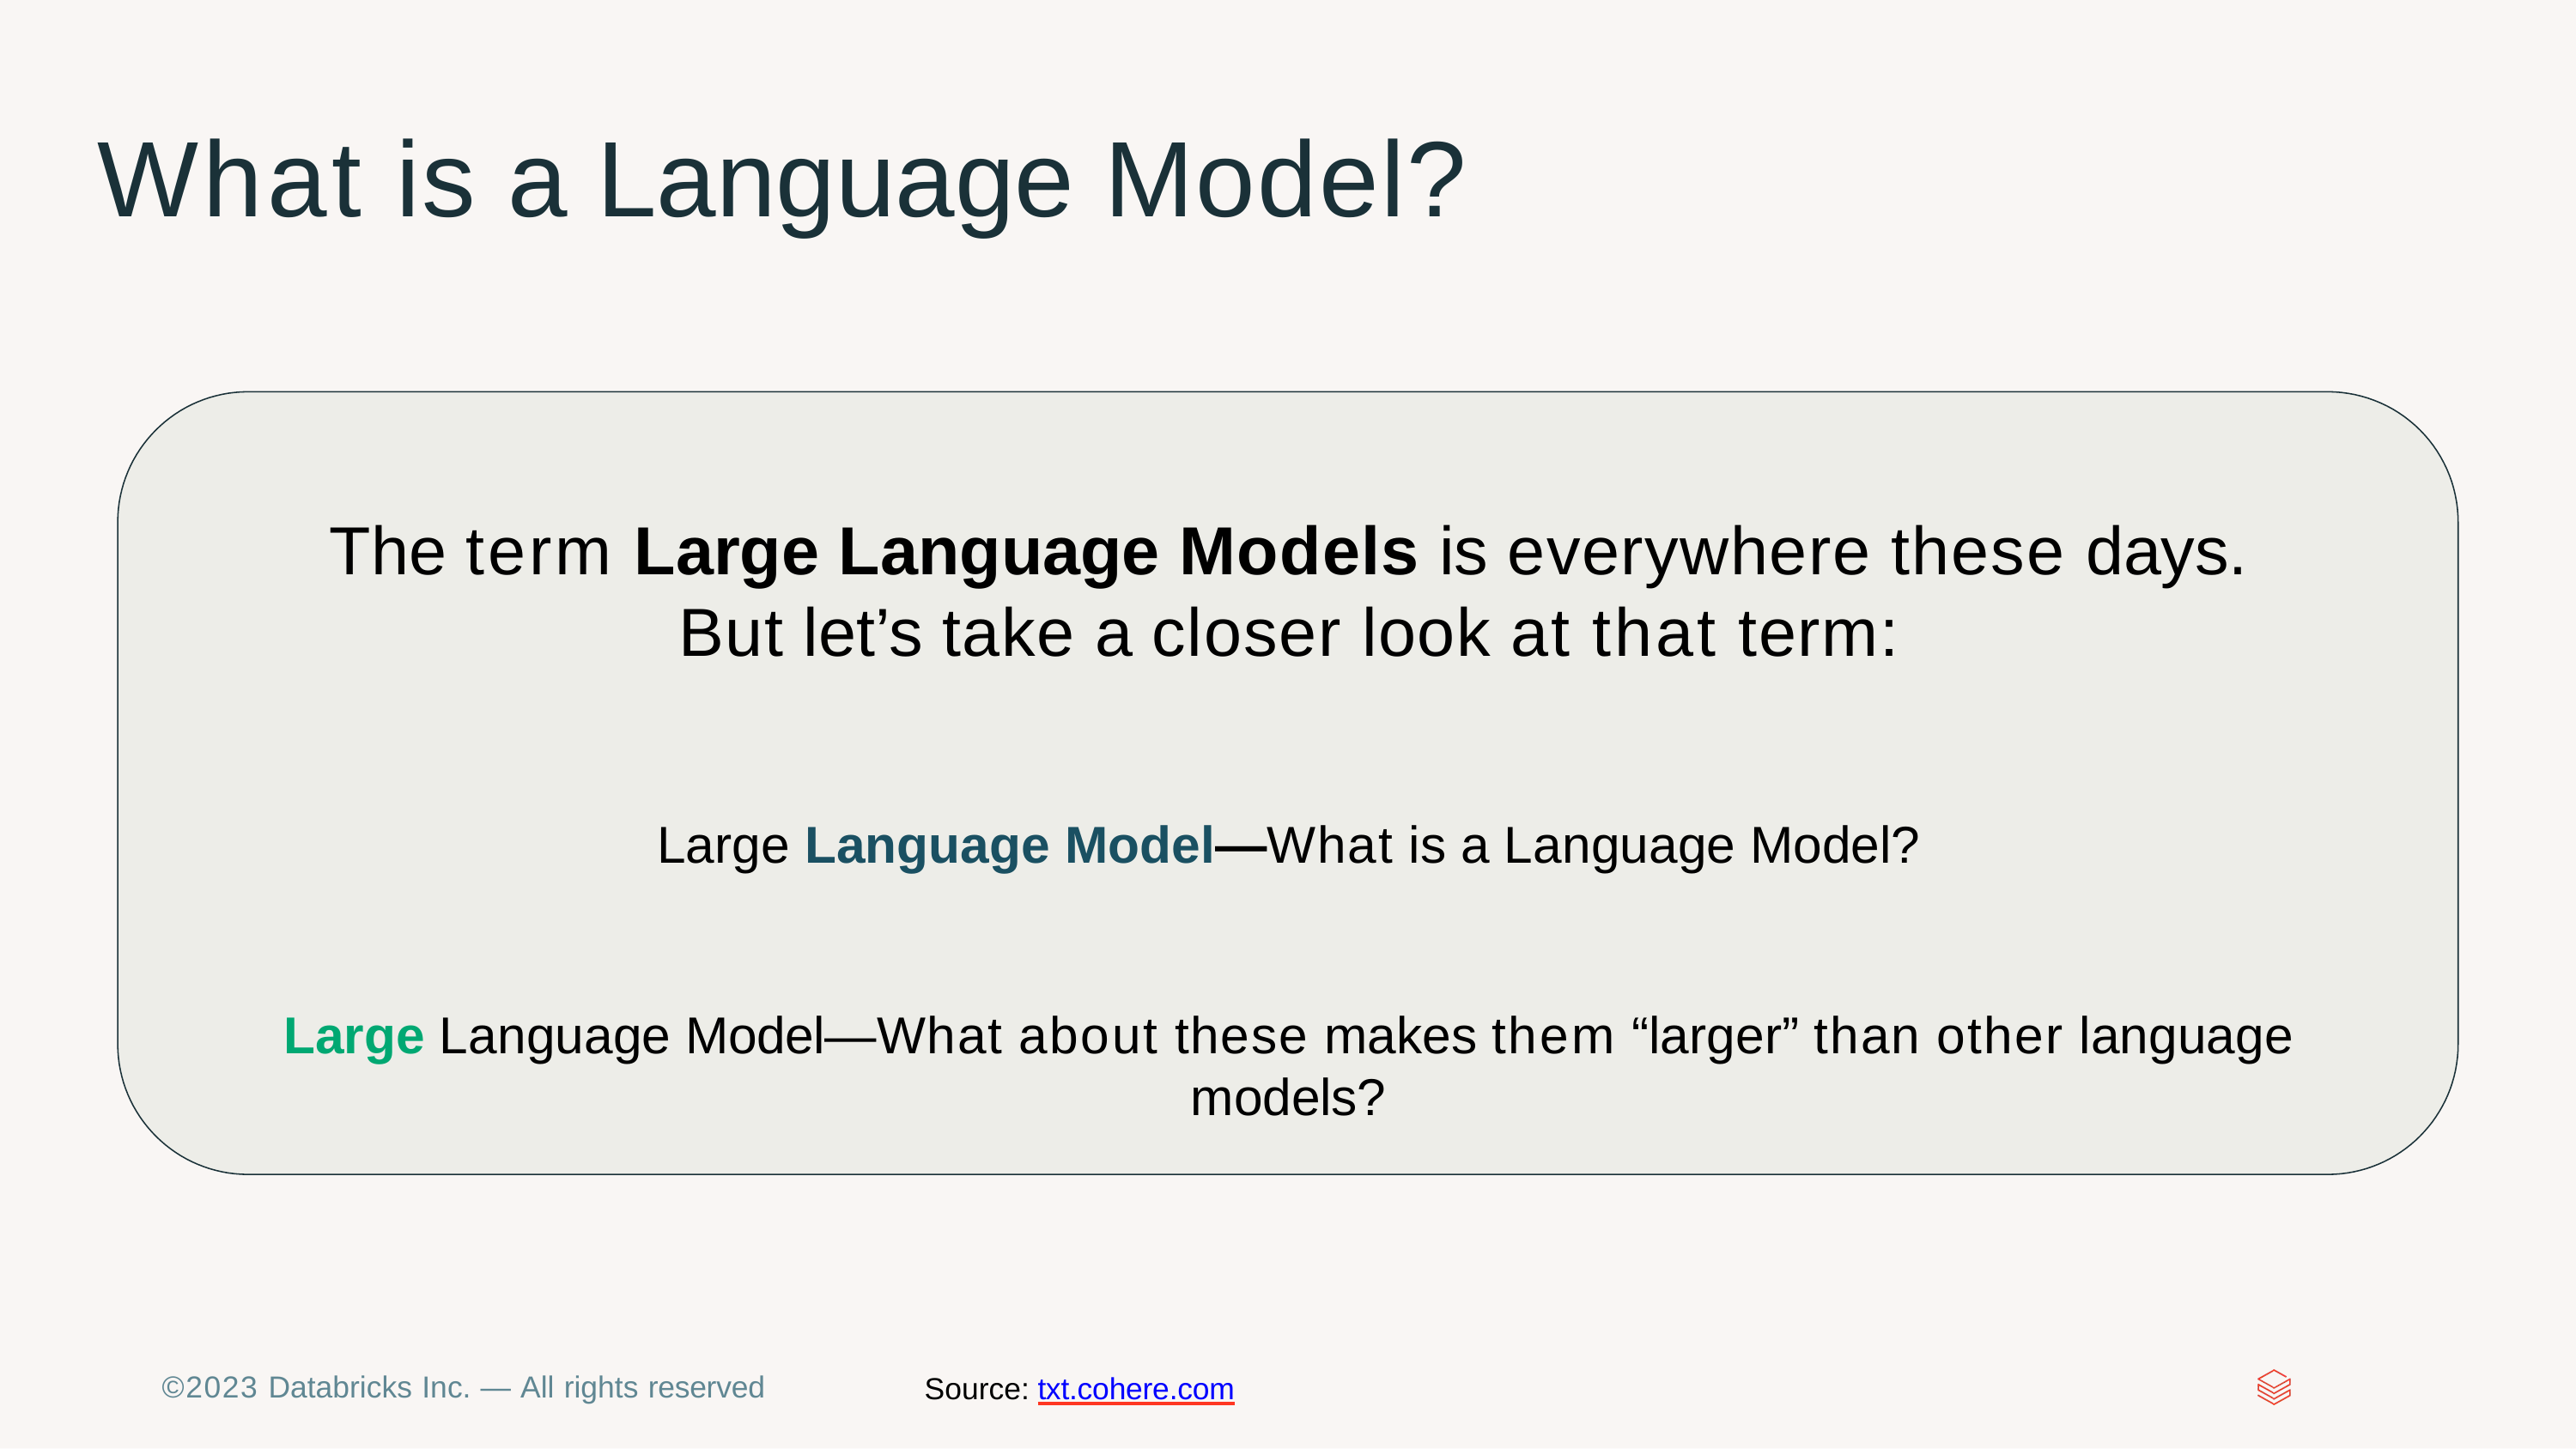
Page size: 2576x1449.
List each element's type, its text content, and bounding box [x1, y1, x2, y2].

title What is a Language Model? [95, 107, 1476, 352]
text_box Source: txt.cohere.com [922, 1367, 1251, 1406]
text_box ©2023 Databricks Inc. — All rights reserved [160, 1366, 772, 1405]
picture [2253, 1367, 2294, 1407]
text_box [117, 391, 2459, 1176]
